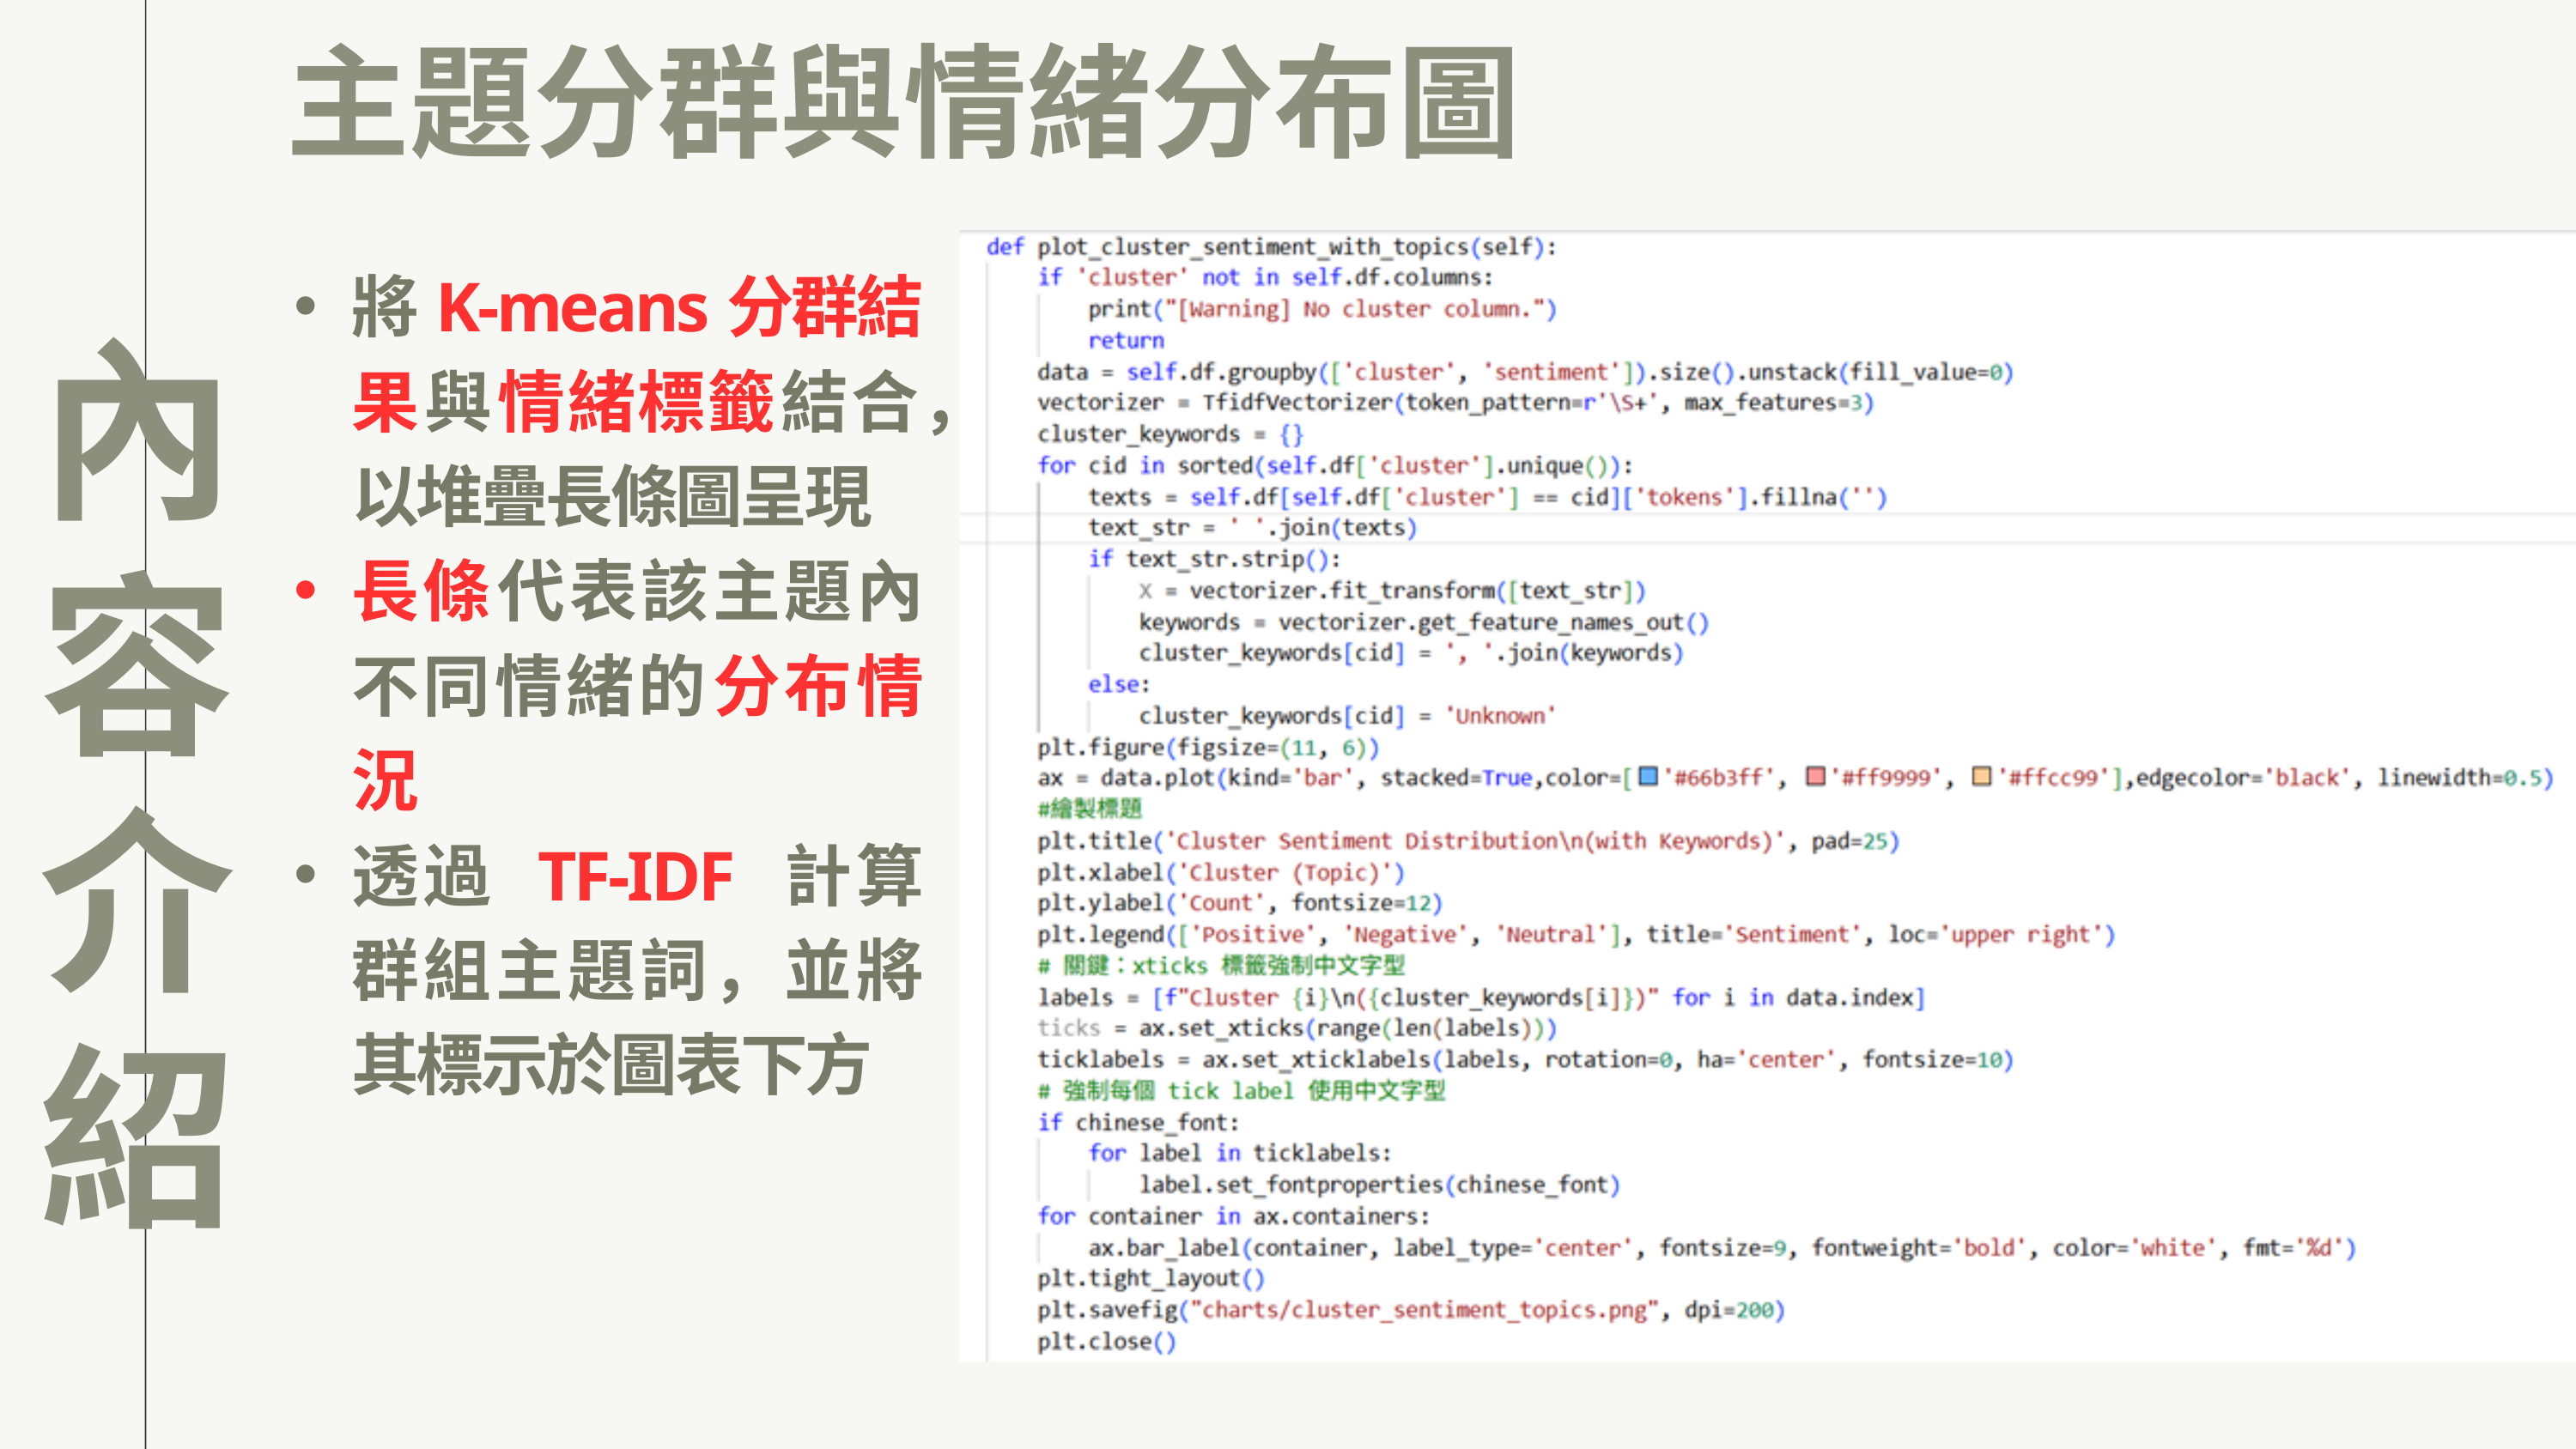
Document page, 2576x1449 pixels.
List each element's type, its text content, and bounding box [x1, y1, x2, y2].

text_box 將K-means分群結果與情緒標籤結合，以堆疊長條圖呈現 長條代表該主題內不同情緒的分布情況 透過 TF-IDF 計算群組主題詞，並將其標示於圖表下方 [236, 251, 921, 1104]
text_box 內容介紹 [0, 70, 236, 1252]
text_box [959, 230, 2576, 1361]
text_box 主題分群與情緒分布圖 [263, 79, 1522, 173]
